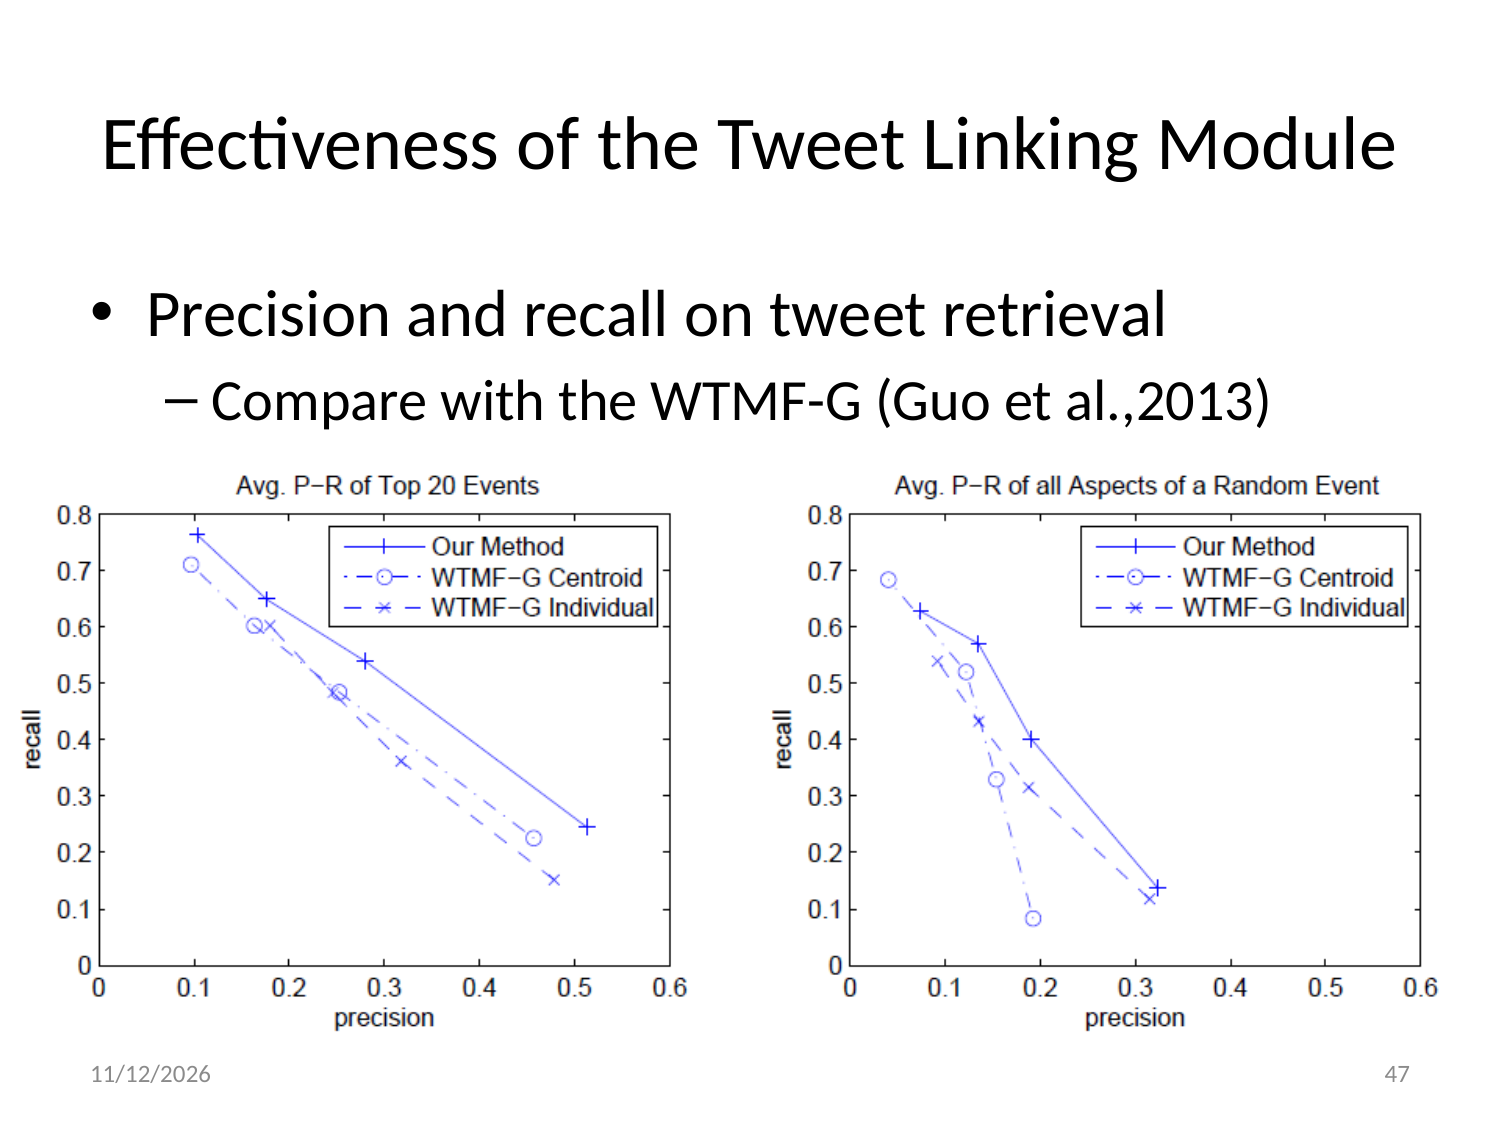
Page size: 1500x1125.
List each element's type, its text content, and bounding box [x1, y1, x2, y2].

slide_number 47 [1074, 1060, 1425, 1103]
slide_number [75, 1060, 425, 1103]
list Precision and recall on tweet retrieval Compare with the WTMF-G (Guo et al.,2013) [75, 262, 1425, 439]
picture [2, 440, 1488, 1051]
title Effectiveness of the Tweet Linking Module [75, 45, 1425, 233]
